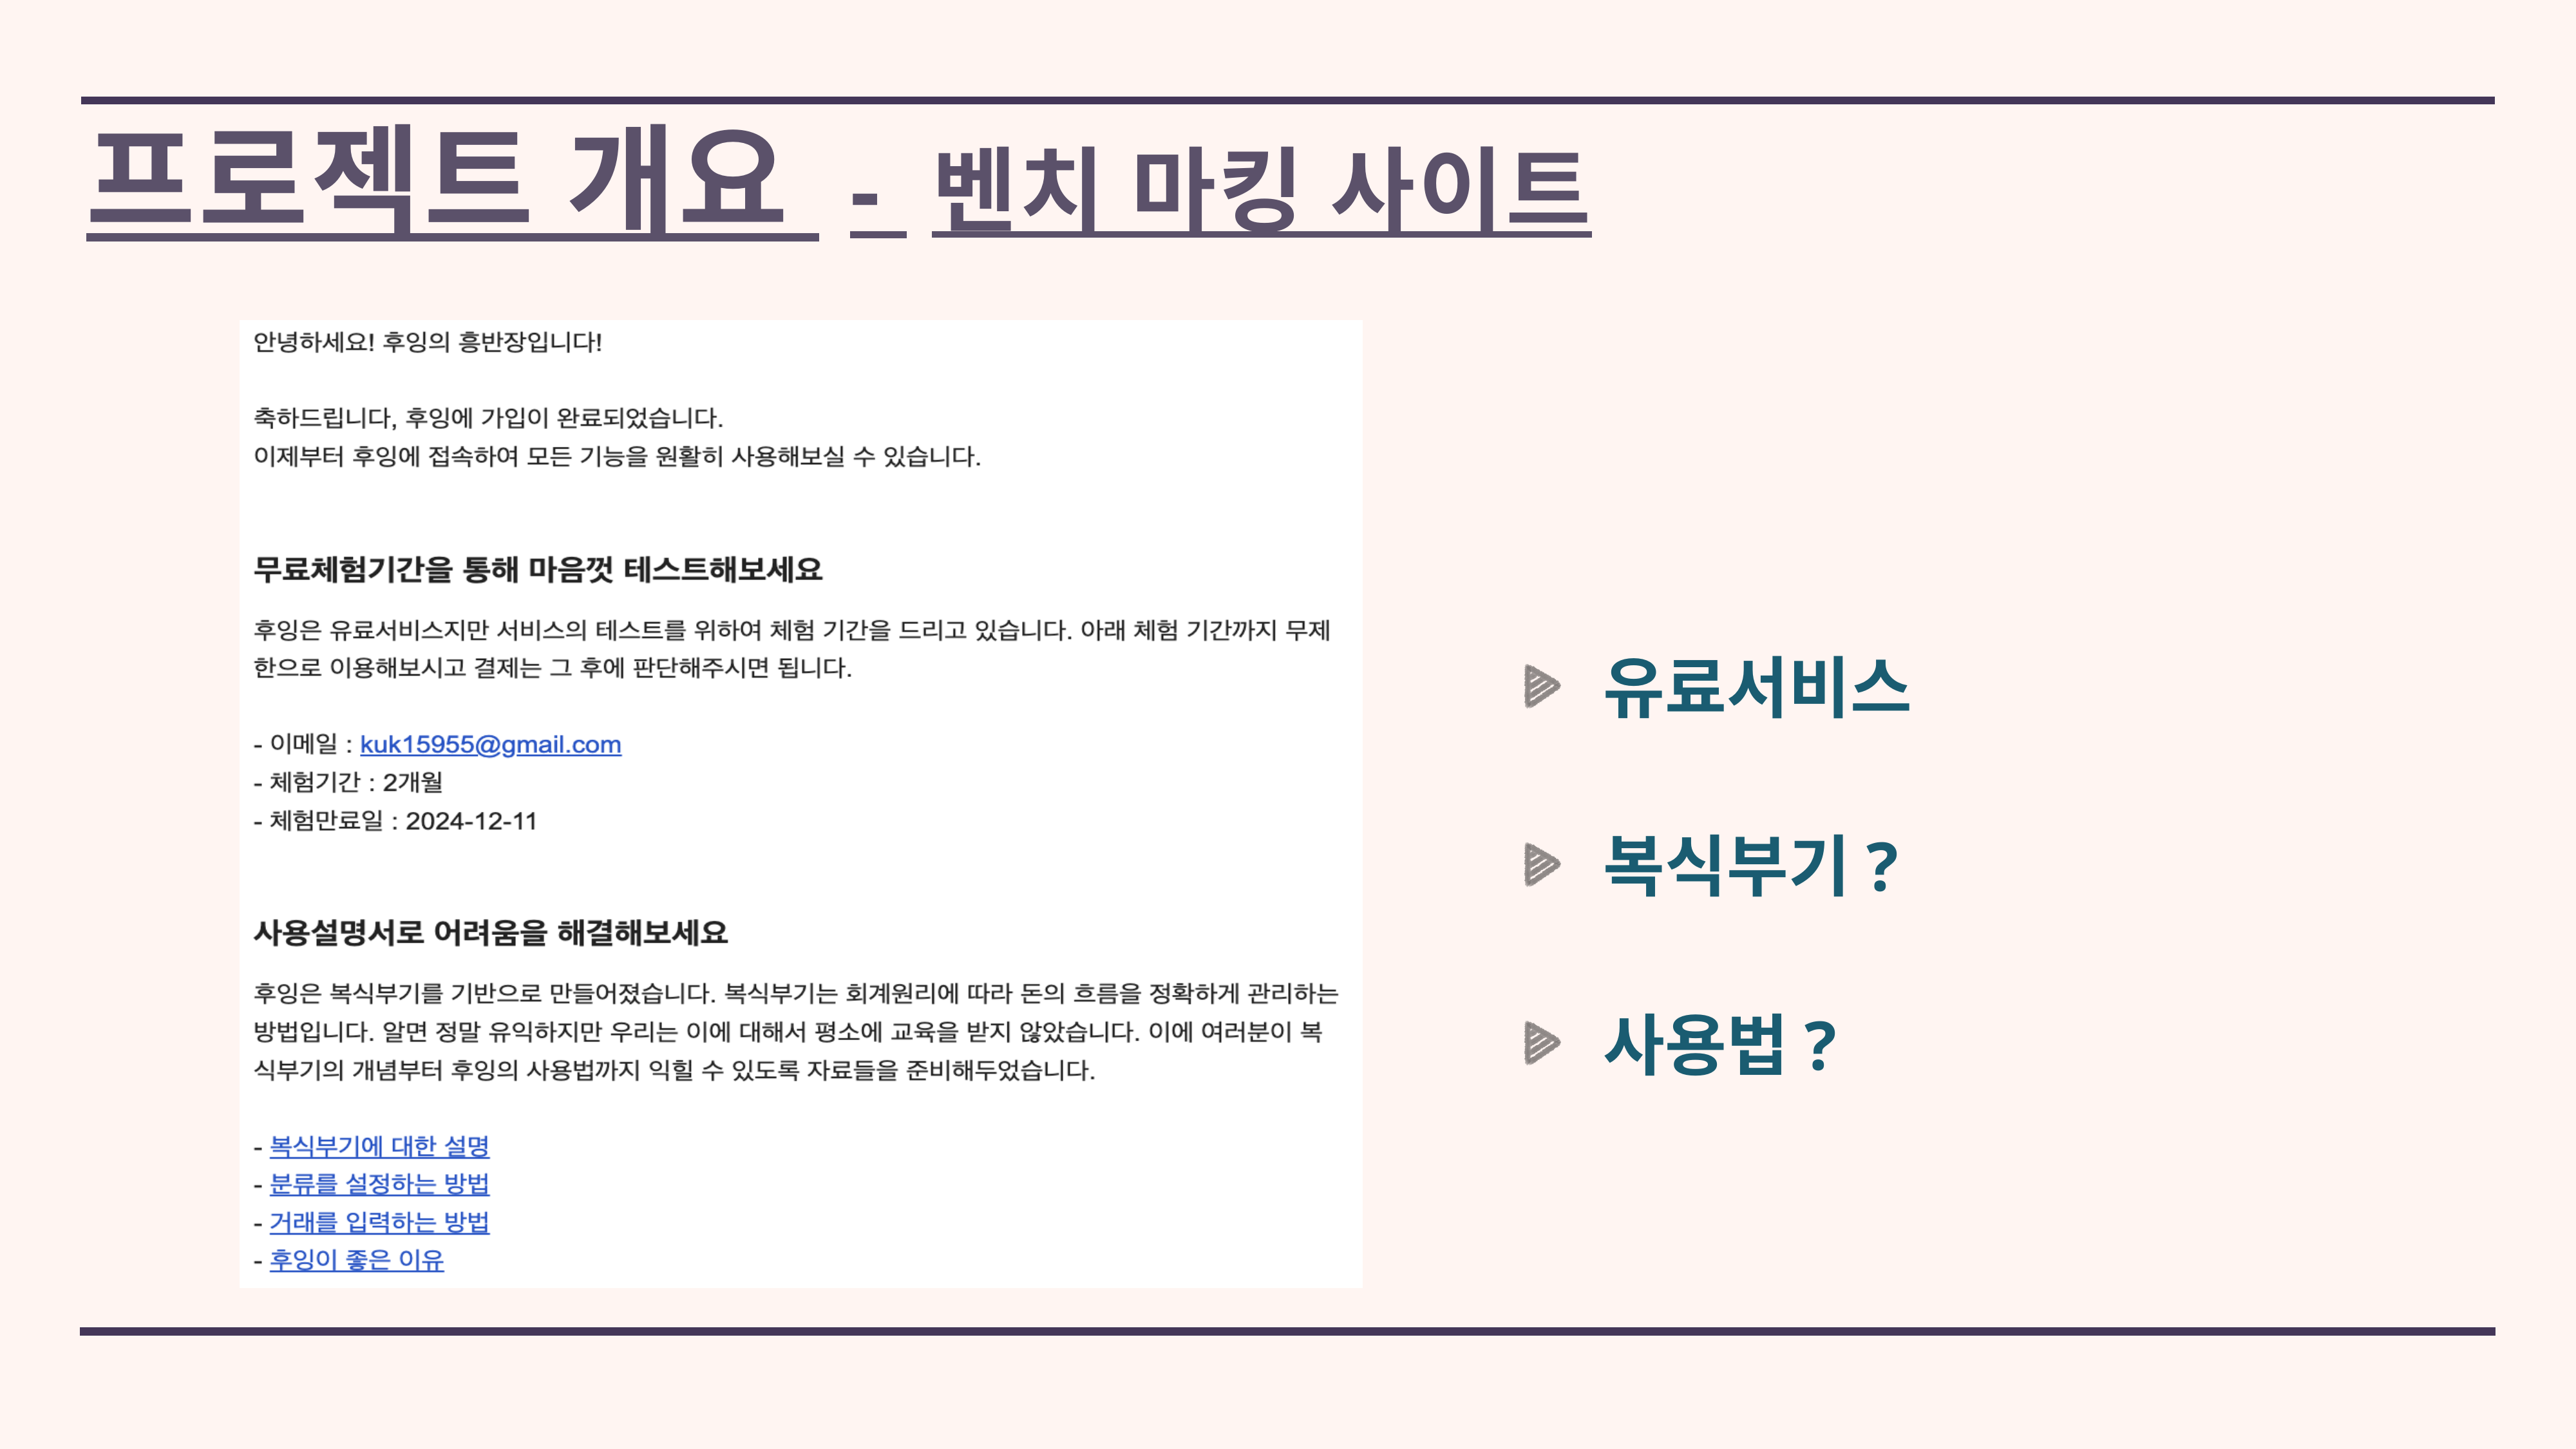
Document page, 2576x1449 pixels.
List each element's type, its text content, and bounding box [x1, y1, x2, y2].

title 프로젝트 개요 - 벤치 마킹 사이트 [80, 115, 2216, 291]
text_box 유료서비스 복식부기? 사용법? [1518, 600, 2278, 1142]
picture [1523, 662, 1563, 710]
picture [1523, 1019, 1563, 1066]
picture [1523, 840, 1563, 888]
picture [240, 320, 1363, 1288]
